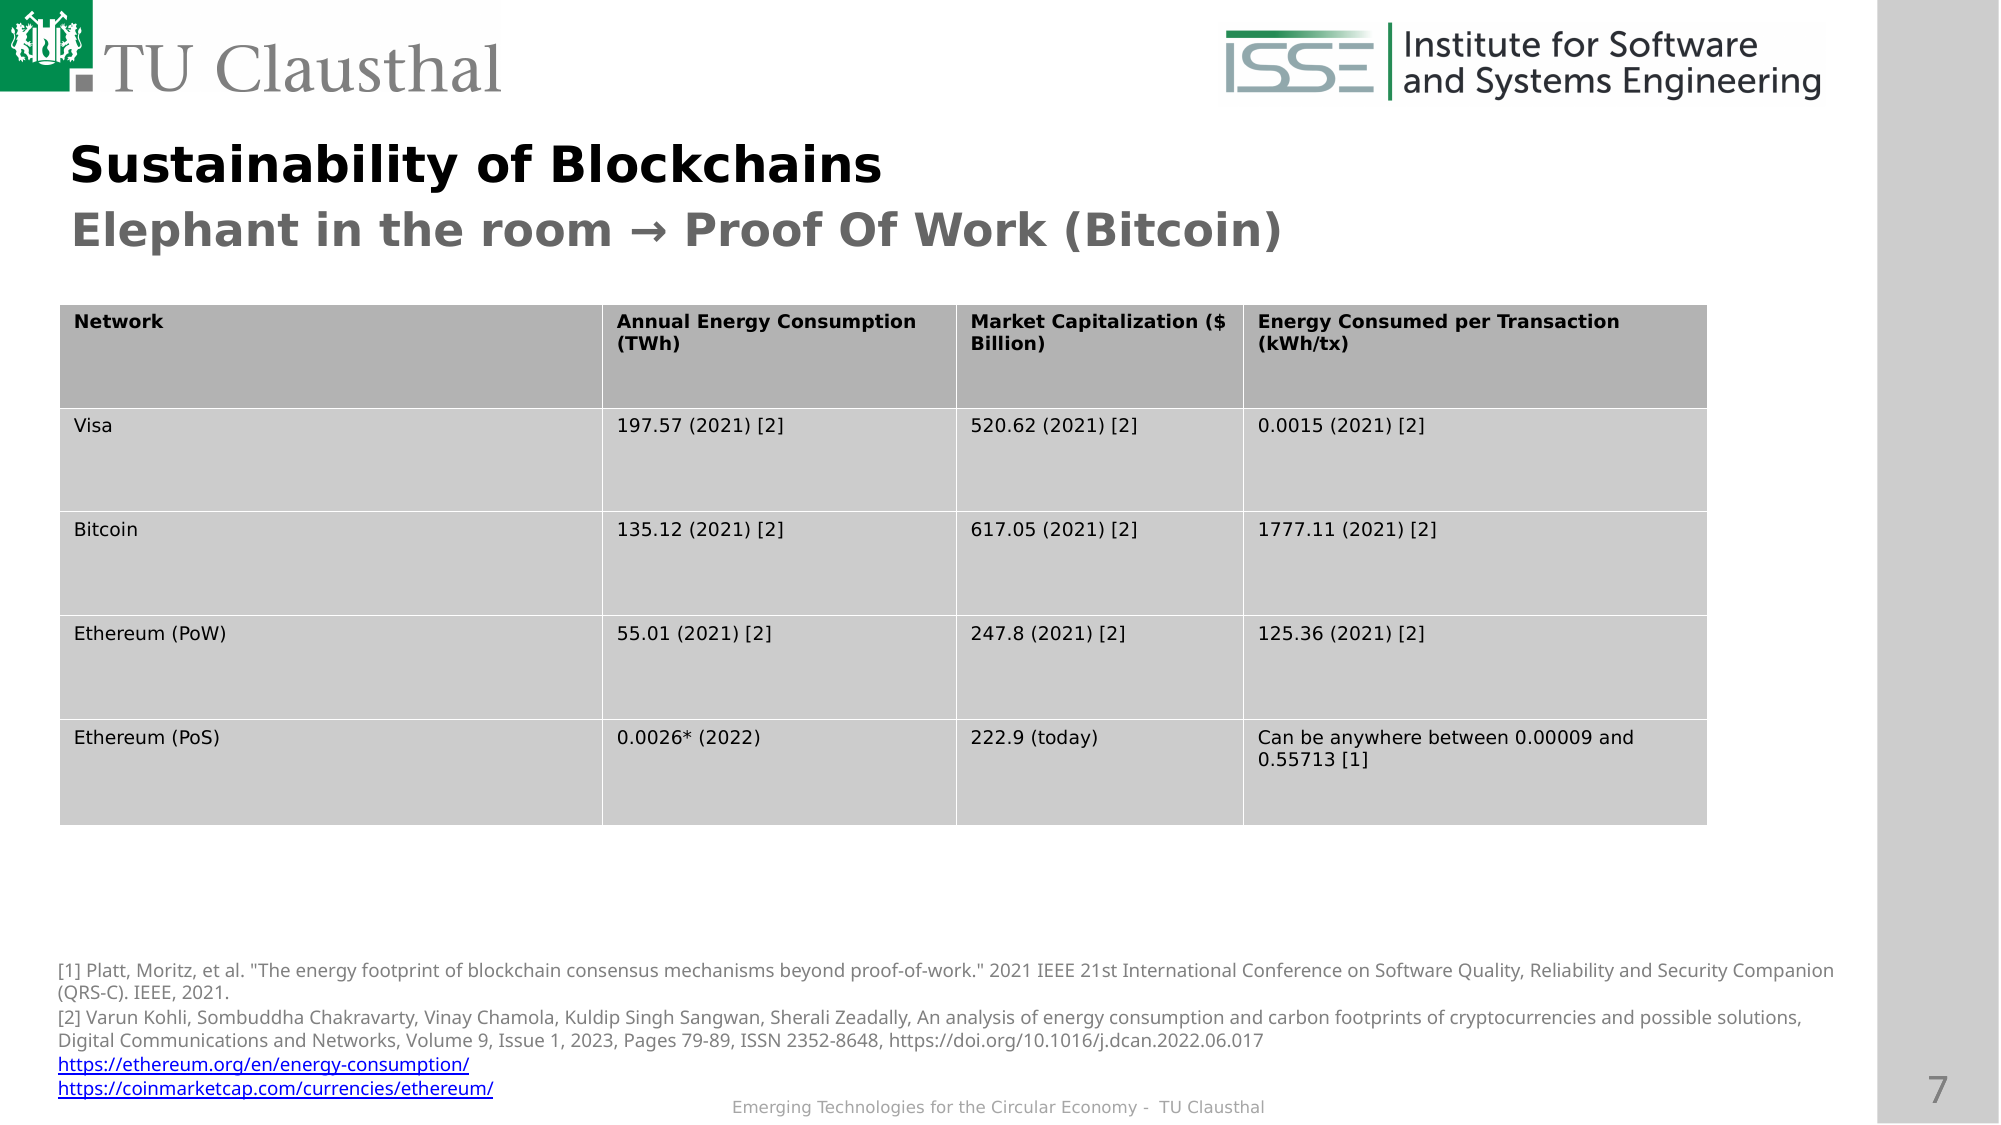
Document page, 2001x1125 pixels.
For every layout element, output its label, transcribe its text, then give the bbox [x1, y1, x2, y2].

text_box Sustainability of Blockchains [55, 125, 1818, 207]
text_box https://ethereum.org/en/energy-consumption/ [43, 1059, 1875, 1069]
table_header Energy Consumed per Transaction (kWh/tx) [1244, 305, 1707, 408]
text_box [1] Platt, Moritz, et al. "The energy footprint of blockchain consensus mechanisms beyond proof-of-work." 2021 IEEE 21st International Conference on Software Quality, Reliability and Security Companion (QRS-C). IEEE, 2021. [43, 951, 1875, 1012]
text_box [2] Varun Kohli, Sombuddha Chakravarty, Vinay Chamola, Kuldip Singh Sangwan, Sherali Zeadally, An analysis of energy consumption and carbon footprints of cryptocurrencies and possible solutions, Digital Communications and Networks, Volume 9, Issue 1, 2023, Pages 79-89, ISSN 2352-8648, https://doi.org/10.1016/j.dcan.2022.06.017 [43, 1012, 1875, 1059]
table_cell Ethereum (PoW) [60, 616, 602, 719]
picture [0, 0, 501, 92]
table_cell 520.62 (2021) [2] [957, 409, 1243, 511]
text_box https://coinmarketcap.com/currencies/ethereum/ [43, 1069, 1875, 1110]
table_header Market Capitalization ($ Billion) [957, 305, 1243, 408]
table_cell Can be anywhere between 0.00009 and 0.55713 [1] [1244, 720, 1707, 825]
table_cell 125.36 (2021) [2] [1244, 616, 1707, 719]
table_cell 222.9 (today) [957, 720, 1243, 825]
table_cell 55.01 (2021) [2] [603, 616, 956, 719]
table_cell 0.0026* (2022) [603, 720, 956, 825]
table_cell Bitcoin [60, 512, 602, 615]
table_header Network [60, 305, 602, 408]
table_cell 0.0015 (2021) [2] [1244, 409, 1707, 511]
table_cell 197.57 (2021) [2] [603, 409, 956, 511]
table_cell 247.8 (2021) [2] [957, 616, 1243, 719]
table_cell 135.12 (2021) [2] [603, 512, 956, 615]
table_header Annual Energy Consumption (TWh) [603, 305, 956, 408]
picture [1218, 22, 1826, 107]
table_cell Visa [60, 409, 602, 511]
table_cell 1777.11 (2021) [2] [1244, 512, 1707, 615]
table_cell 617.05 (2021) [2] [957, 512, 1243, 615]
text_box Elephant in the room → Proof Of Work (Bitcoin) [70, 188, 1769, 269]
table_cell Ethereum (PoS) [60, 720, 602, 825]
